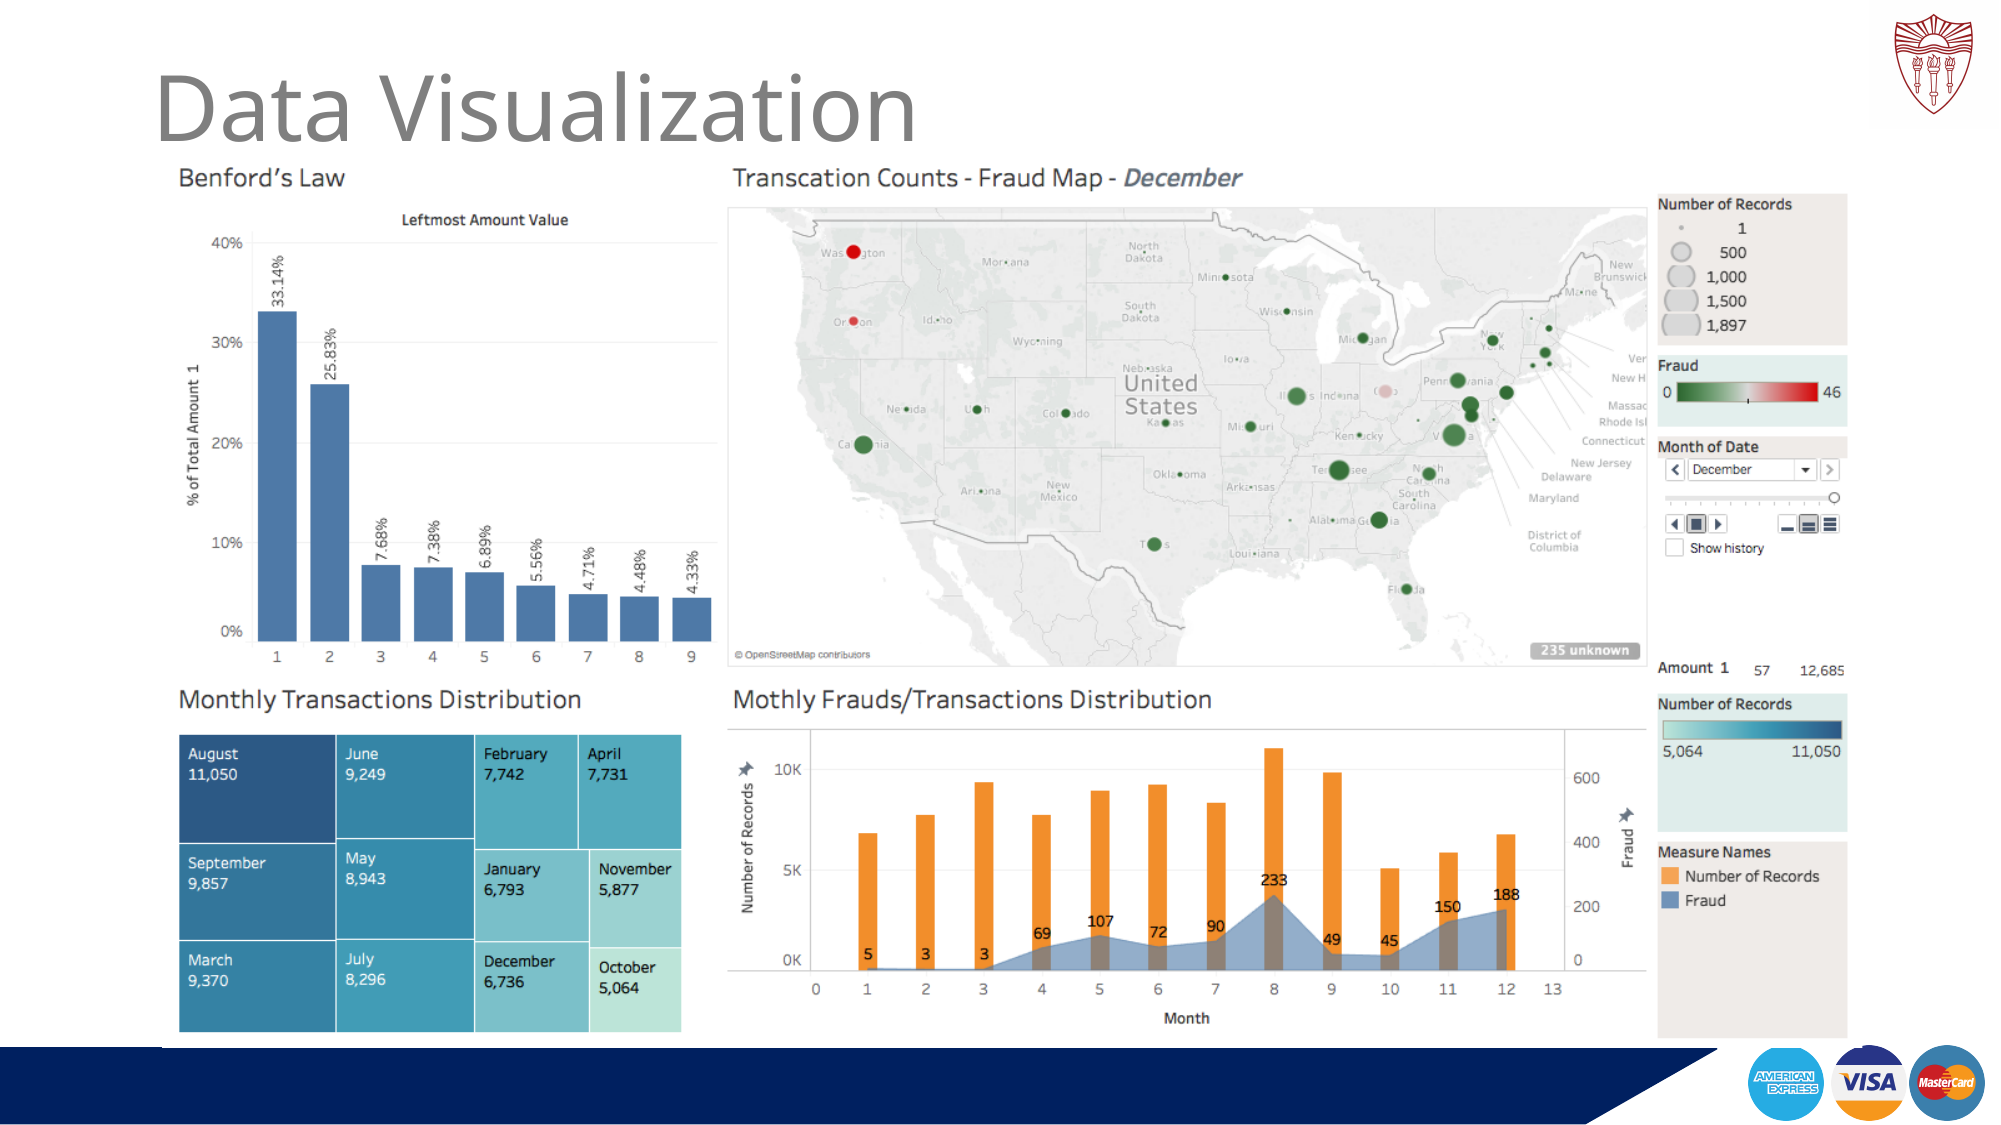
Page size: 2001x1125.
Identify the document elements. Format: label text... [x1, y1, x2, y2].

picture [161, 167, 1907, 1121]
title Data Visualization [137, 35, 1863, 188]
picture [1869, 0, 1999, 129]
picture [1909, 1045, 1985, 1121]
